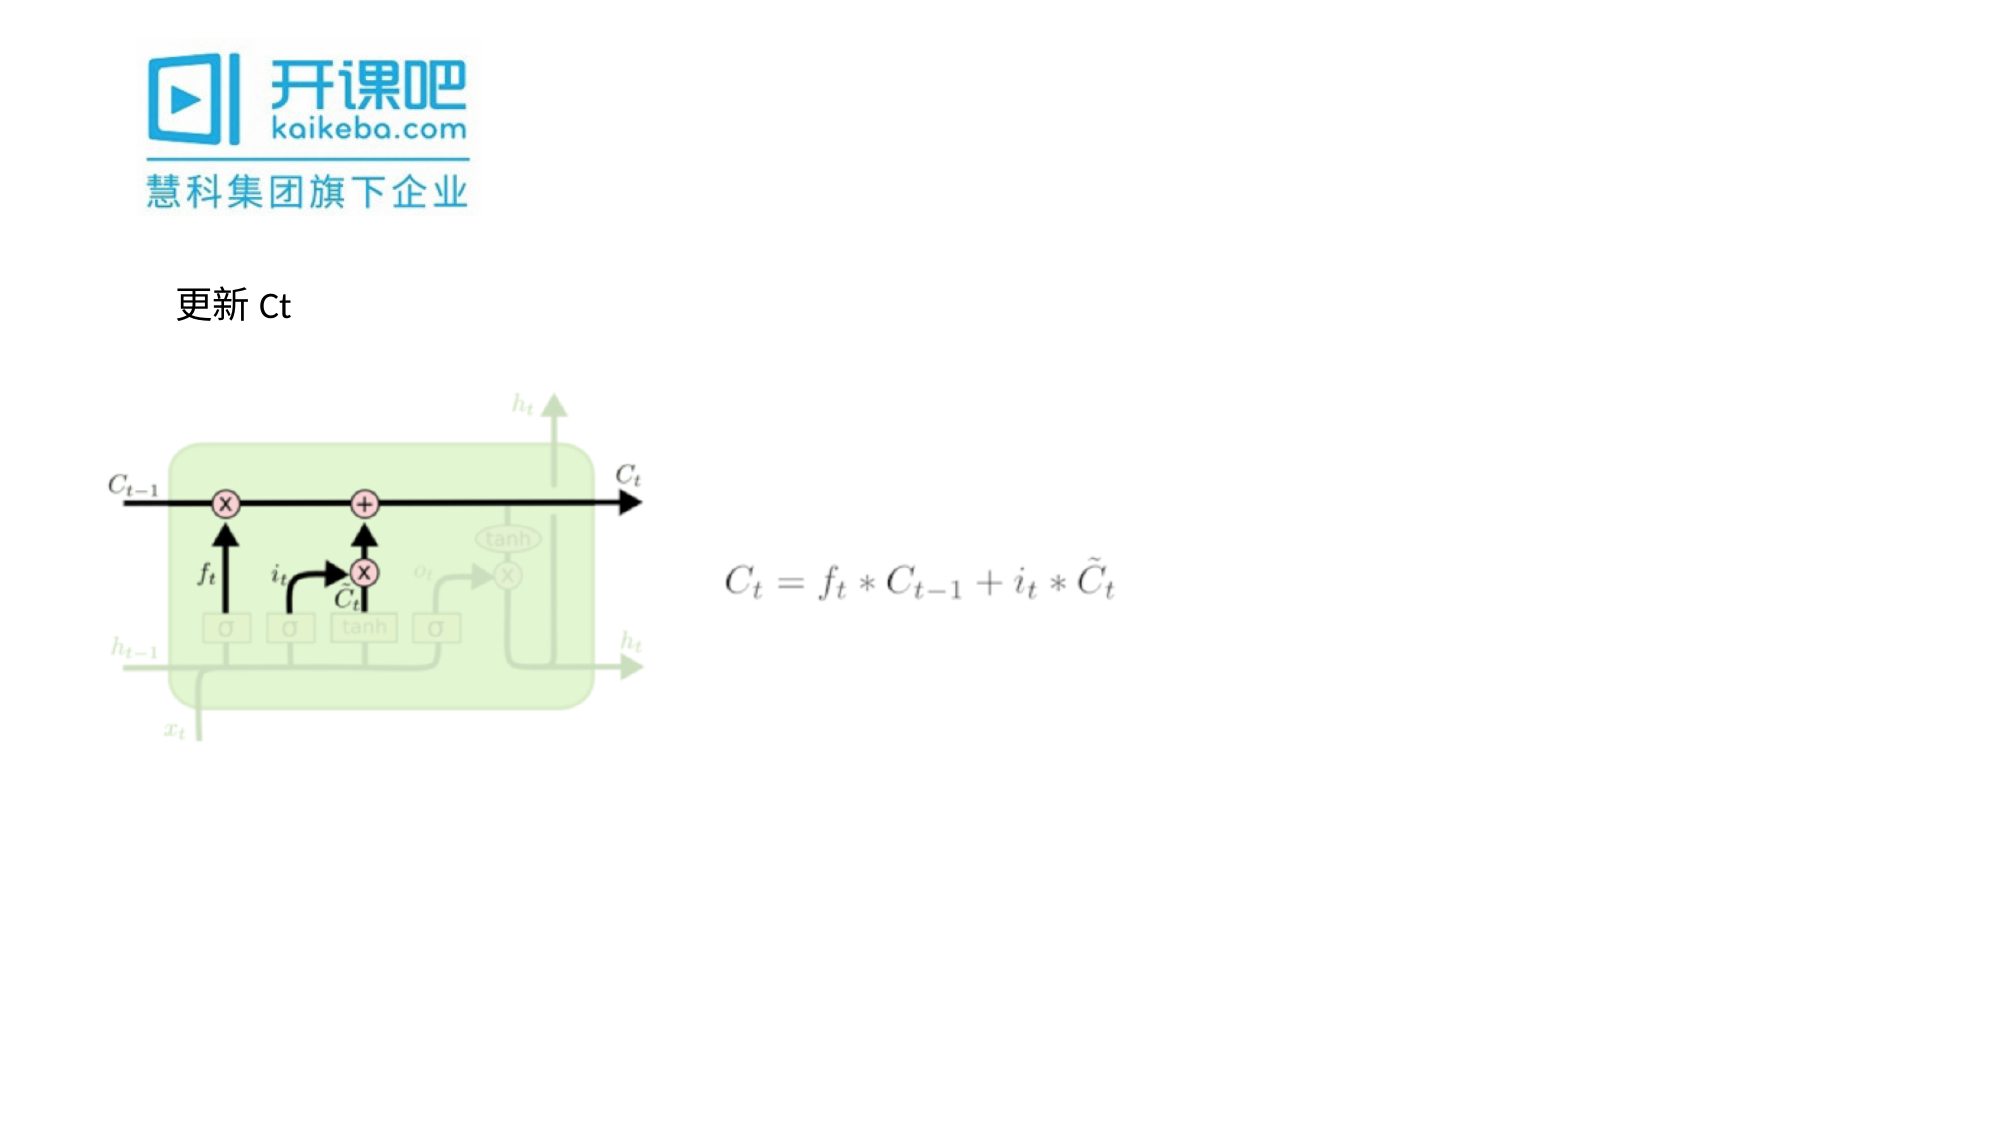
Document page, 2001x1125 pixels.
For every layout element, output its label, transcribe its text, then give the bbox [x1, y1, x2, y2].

picture [89, 349, 1175, 752]
picture [135, 38, 496, 216]
text_box 更新Ct [160, 274, 307, 334]
